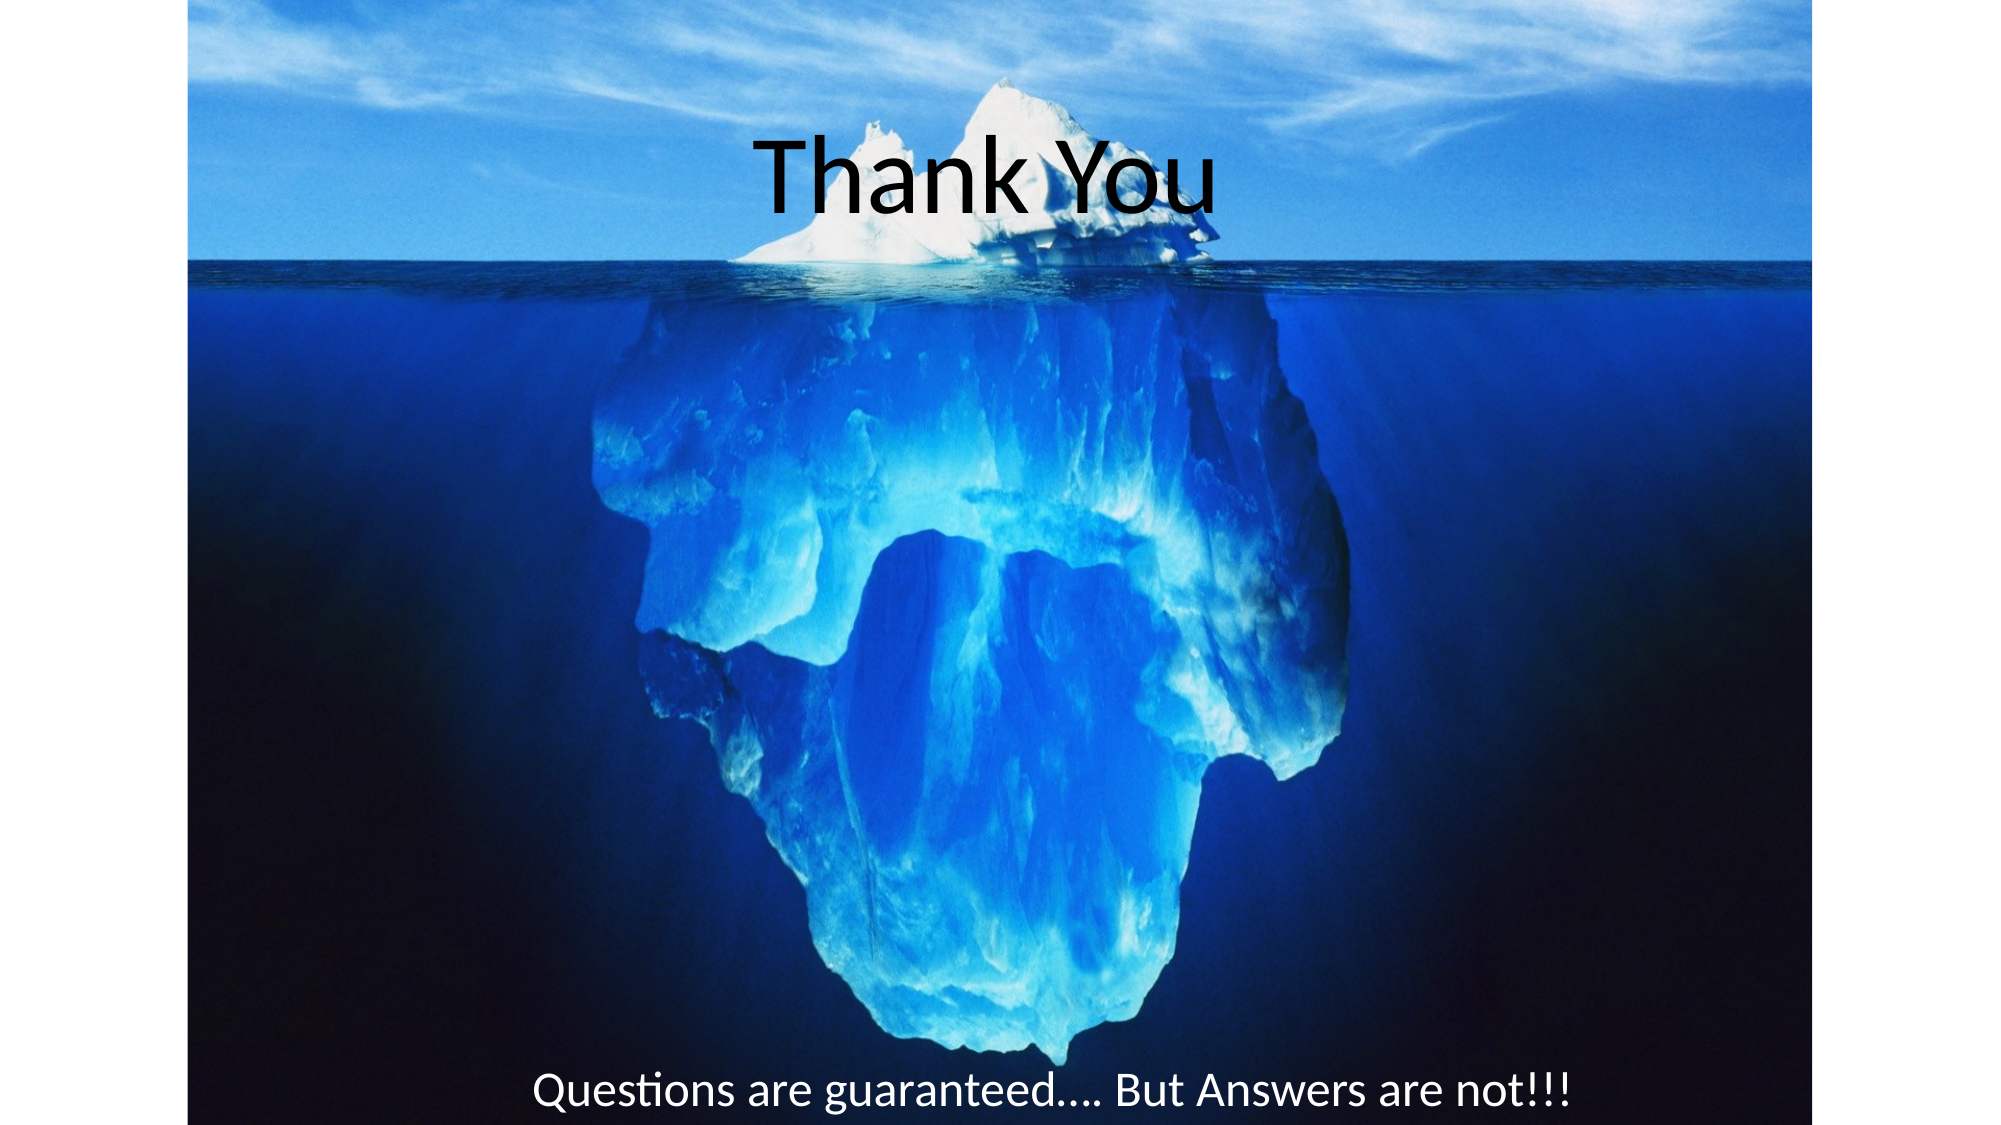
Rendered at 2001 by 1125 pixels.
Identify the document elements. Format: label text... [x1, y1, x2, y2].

text_box Questions are guaranteed…. But Answers are not!!! [517, 1049, 1675, 1124]
text_box Thank You [737, 93, 1262, 244]
text_box [187, 0, 1813, 1125]
